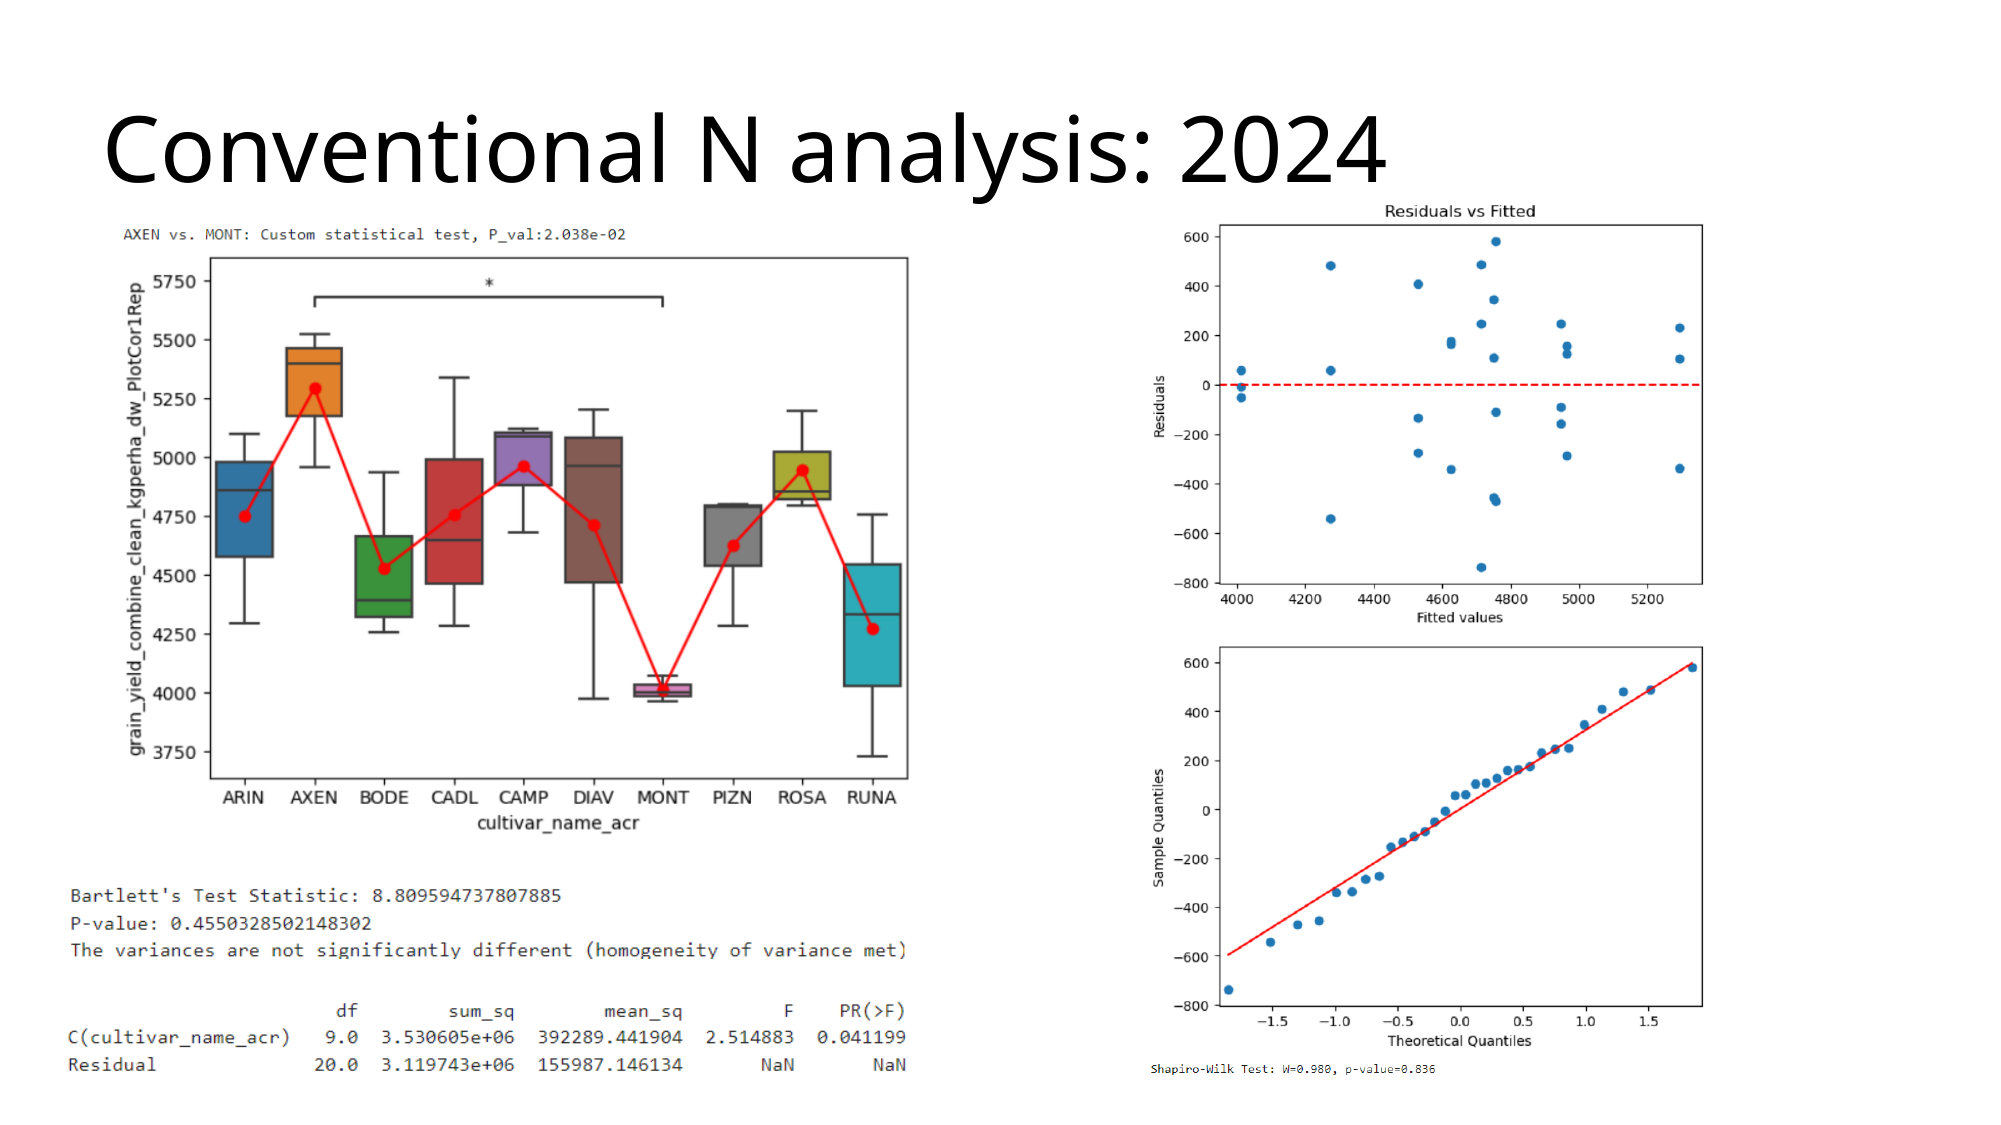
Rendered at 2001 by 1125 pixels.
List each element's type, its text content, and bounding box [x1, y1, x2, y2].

picture [60, 883, 907, 959]
picture [1144, 199, 1731, 1081]
title Conventional N analysis: 2024 [87, 44, 1813, 262]
picture [114, 219, 933, 850]
picture [60, 992, 915, 1081]
